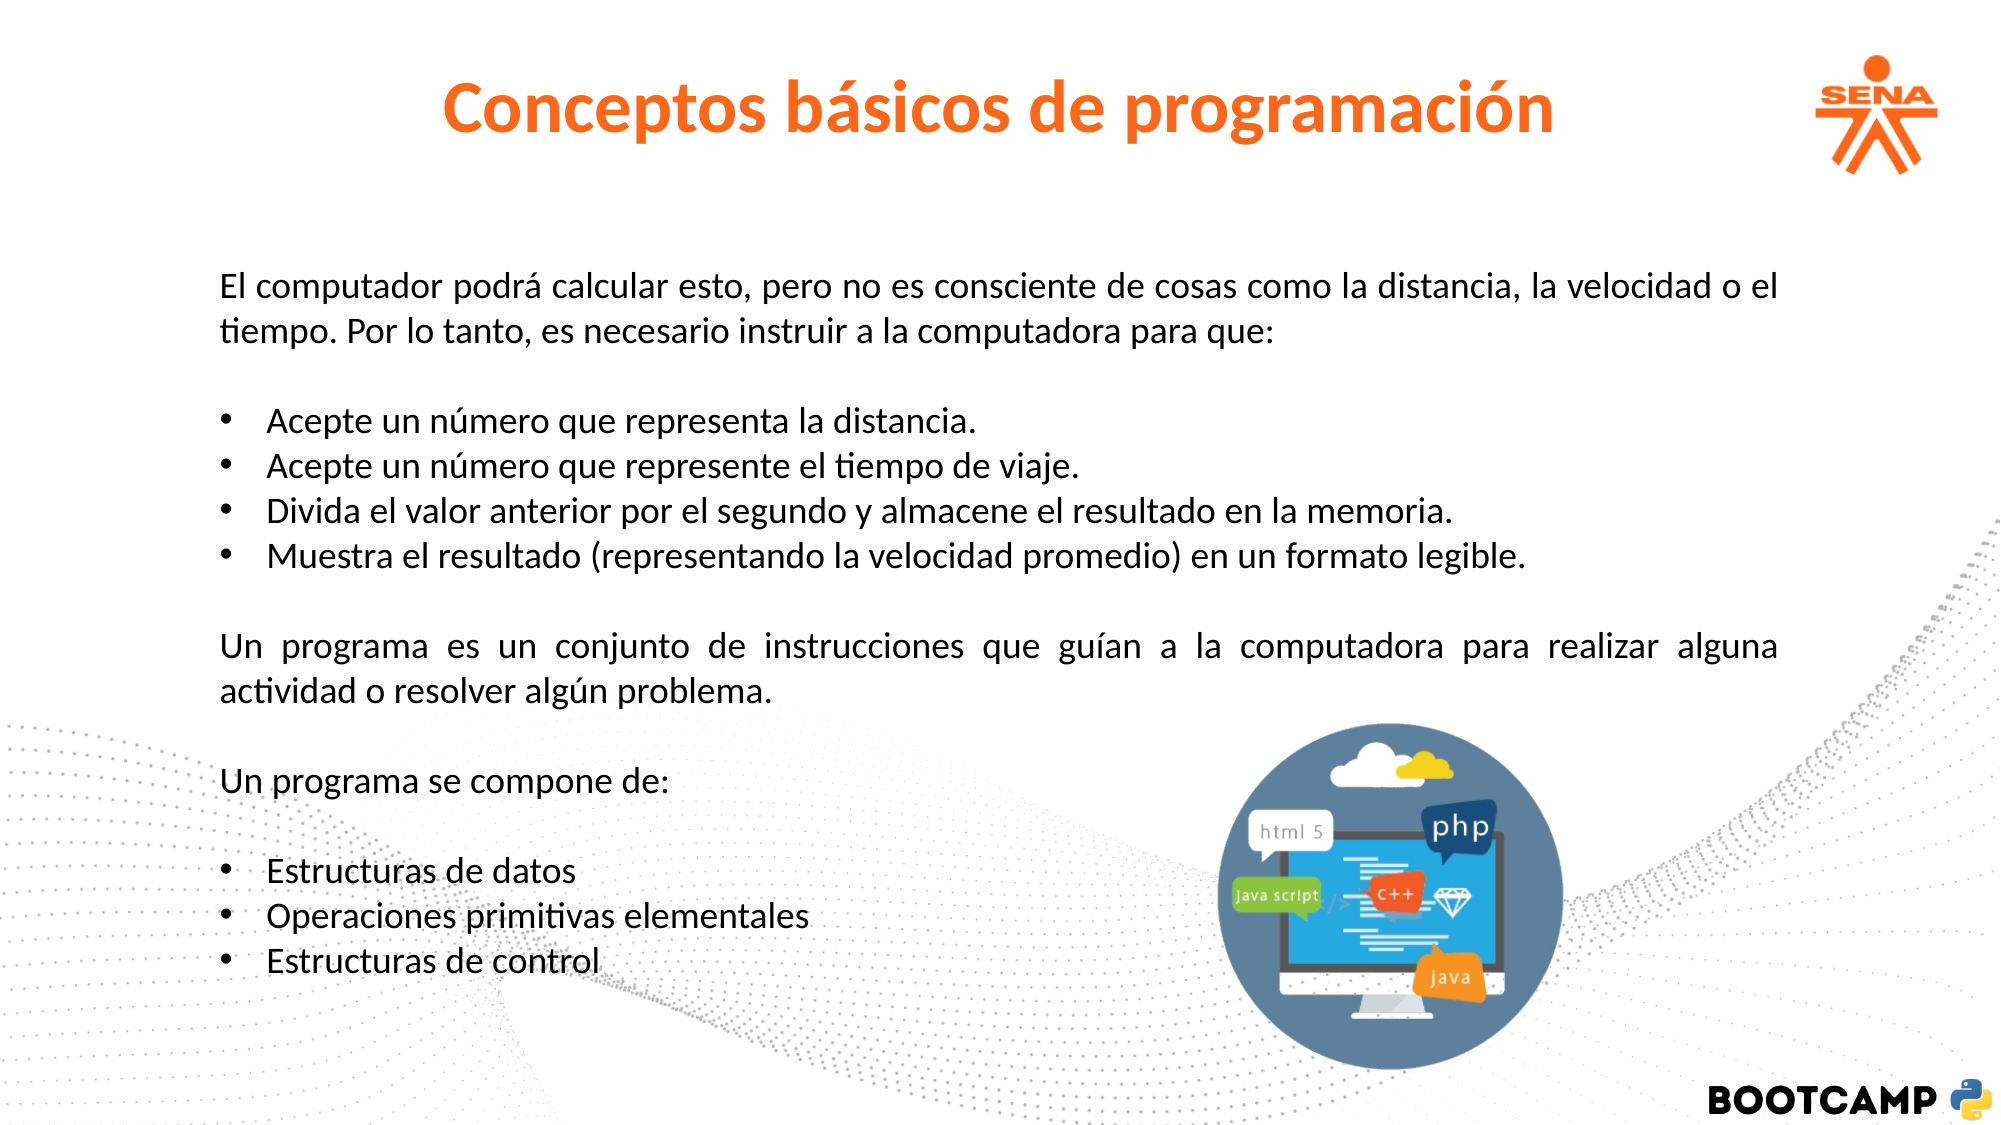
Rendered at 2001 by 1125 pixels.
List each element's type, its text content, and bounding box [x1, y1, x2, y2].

text_box Conceptos básicos de programación [609, 68, 1391, 138]
picture [0, 0, 2000, 1125]
text_box El computador podrá calcular esto, pero no es consciente de cosas como la distancia, la velocidad o el tiempo. Por lo tanto, es necesario instruir a la computadora para que: Acepte un número que representa la distancia. Acepte un número que represente el tiempo de viaje. Divida el valor anterior por el segundo y almacene el resultado en la memoria. Muestra el resultado (representando la velocidad promedio) en un formato legible. Un programa es un conjunto de instrucciones que guían a la computadora para realizar alguna actividad o resolver algún problema. Un programa se compone de: Estructuras de datos Operaciones primitivas elementales Estructuras de control [204, 253, 1796, 989]
